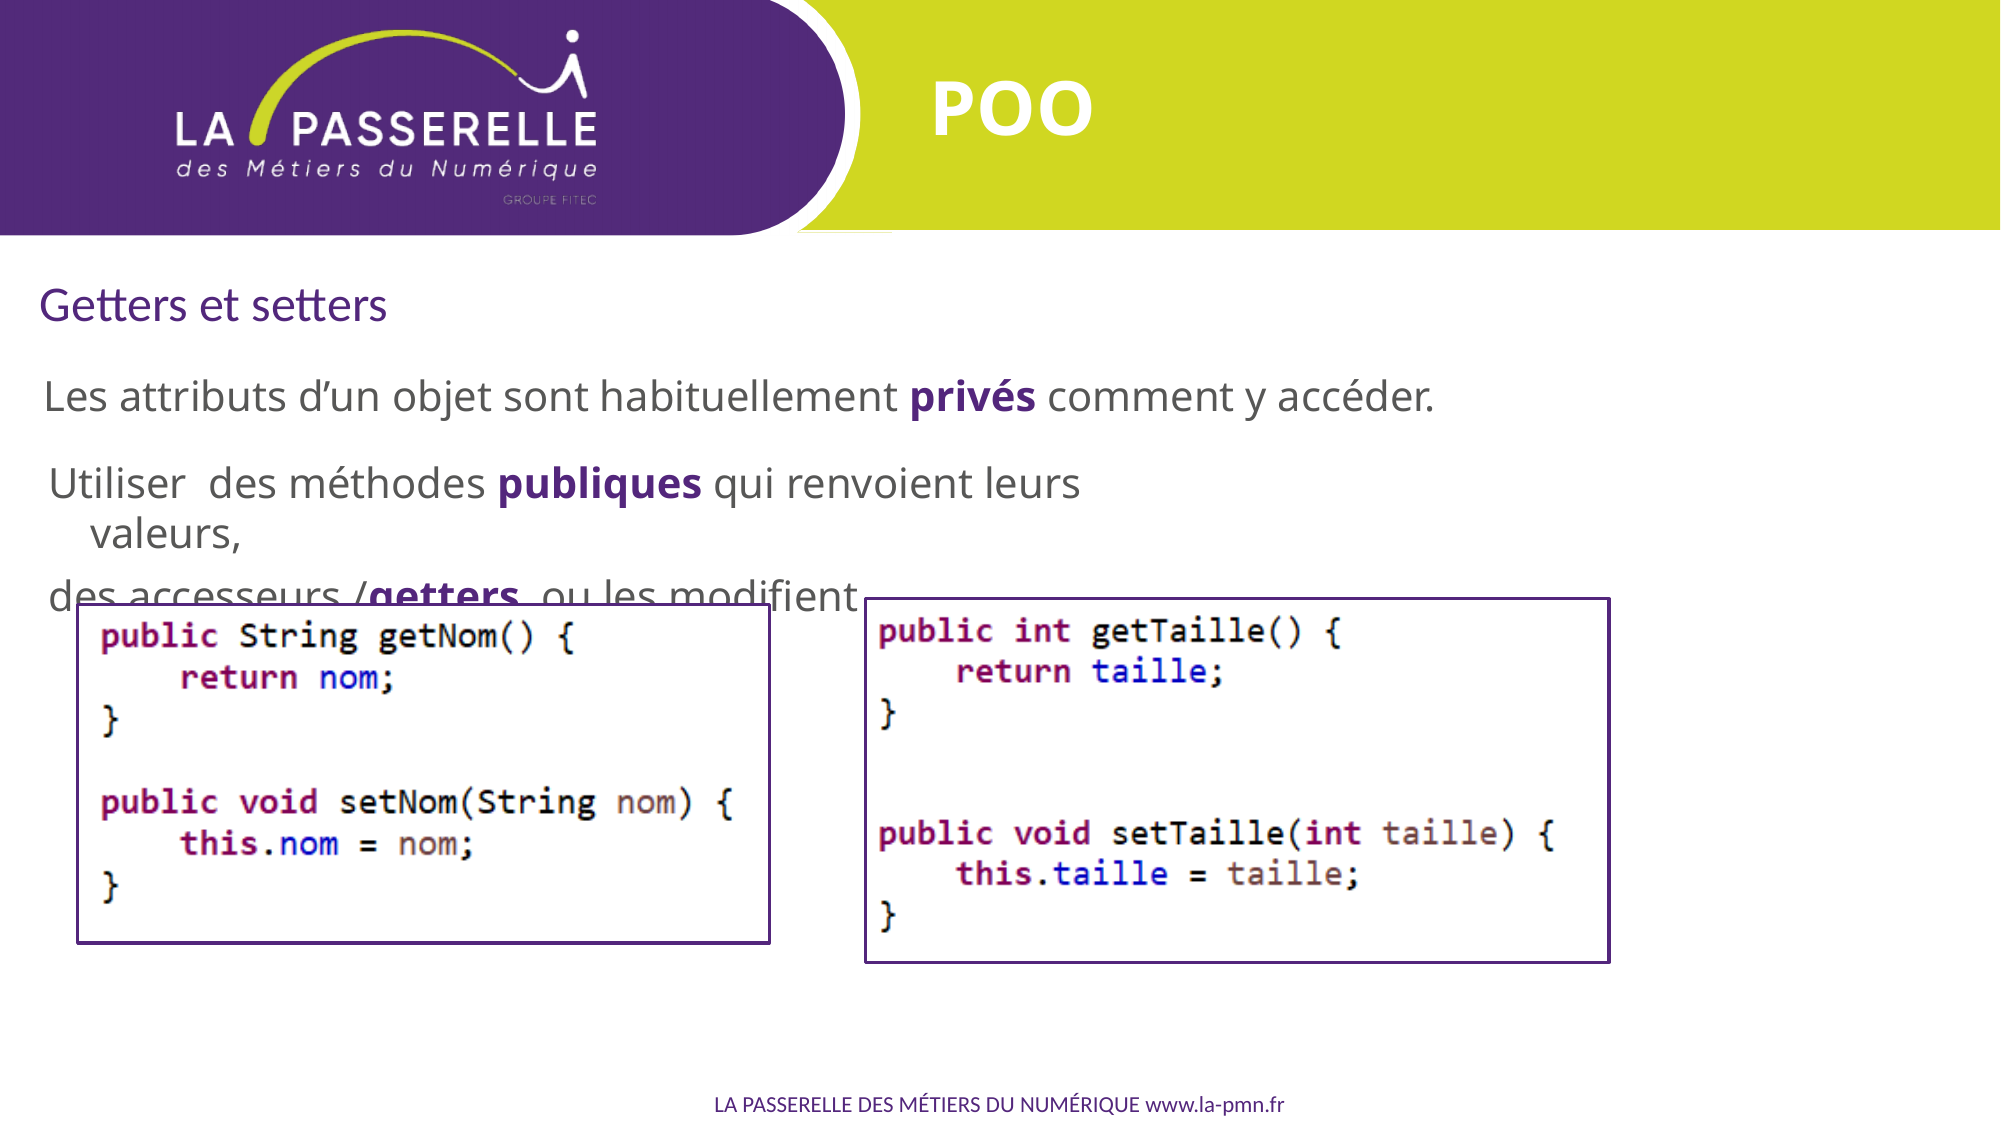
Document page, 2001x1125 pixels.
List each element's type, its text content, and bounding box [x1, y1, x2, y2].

picture [79, 606, 768, 942]
text_box Les attributs d’un objet sont habituellement privés comment y accéder. [25, 362, 1642, 438]
text_box POO [915, 63, 1186, 154]
text_box LA PASSERELLE DES MÉTIERS DU NUMÉRIQUE www.la-pmn.fr [0, 1082, 2000, 1125]
picture [0, 0, 892, 264]
text_box Utiliser des méthodes publiques qui renvoient leurs valeurs, des accesseurs /getters ou les modifient modificateurs/setters. [30, 449, 1186, 579]
picture [866, 600, 1608, 961]
text_box Getters et setters [25, 264, 890, 351]
